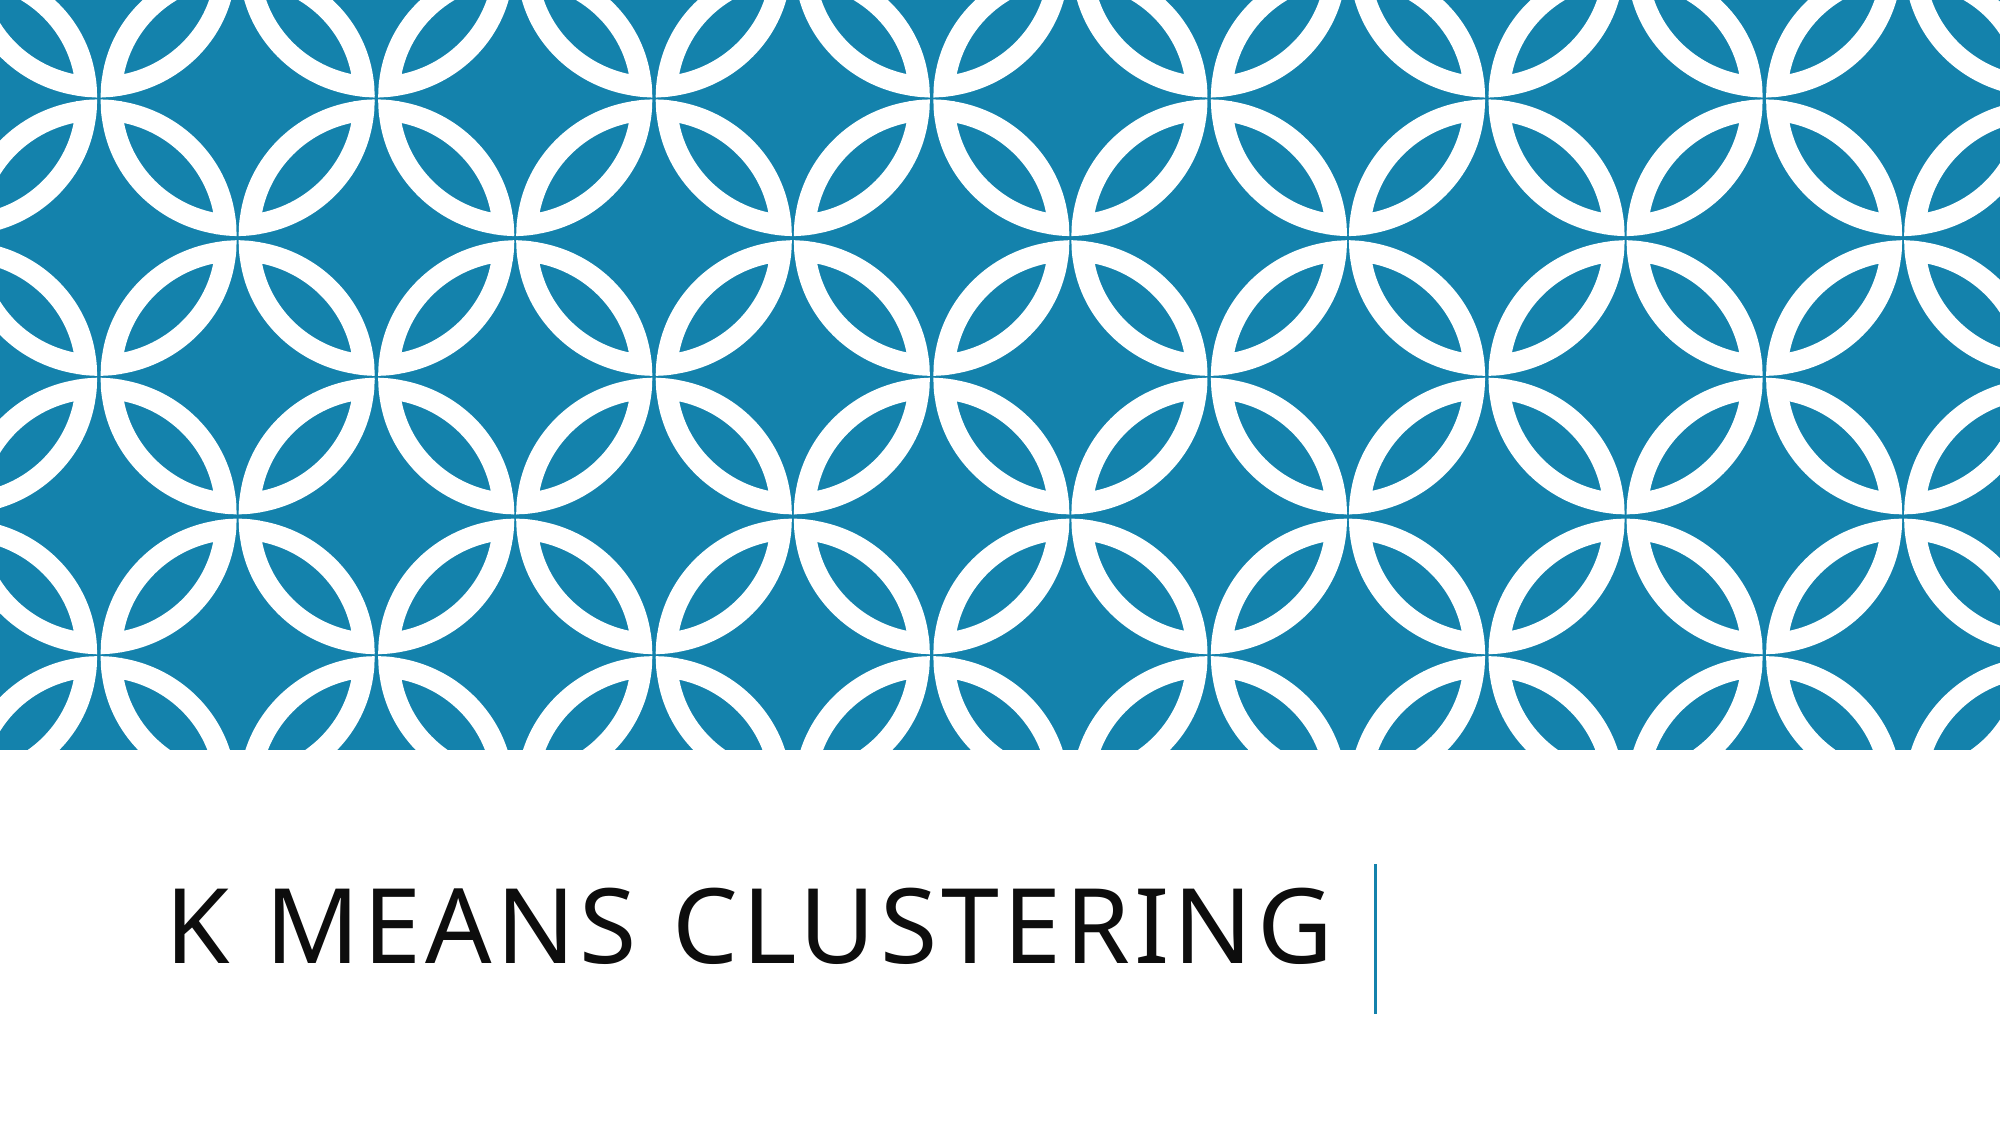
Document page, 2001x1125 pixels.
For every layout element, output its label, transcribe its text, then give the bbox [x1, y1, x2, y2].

title K means clustering [75, 813, 1350, 1054]
